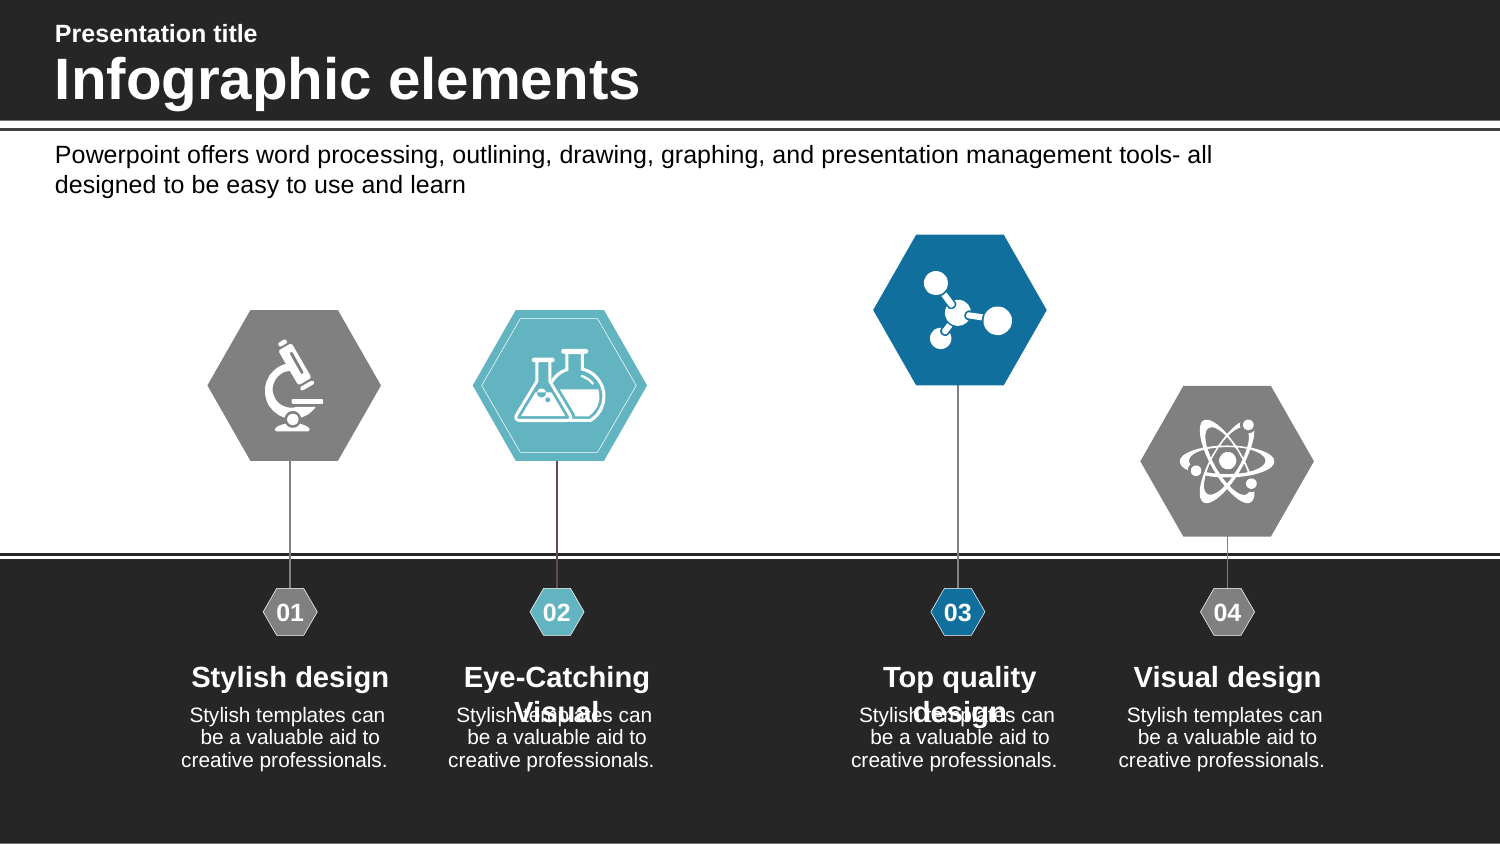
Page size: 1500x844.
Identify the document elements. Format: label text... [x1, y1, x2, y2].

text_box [523, 588, 591, 636]
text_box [842, 658, 1077, 774]
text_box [1110, 658, 1345, 774]
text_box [1194, 588, 1261, 636]
text_box Powerpoint offers word processing, outlining, drawing, graphing, and presentation management tools- all designed to be easy to use and learn [40, 130, 1270, 206]
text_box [173, 658, 408, 774]
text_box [207, 309, 382, 462]
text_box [872, 234, 1047, 386]
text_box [0, 554, 1500, 844]
text_box Infographic elements [40, 65, 1331, 126]
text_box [1140, 385, 1315, 537]
text_box Presentation title [40, 10, 1331, 65]
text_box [424, 658, 690, 774]
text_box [256, 588, 324, 636]
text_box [924, 588, 992, 636]
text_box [472, 309, 648, 462]
